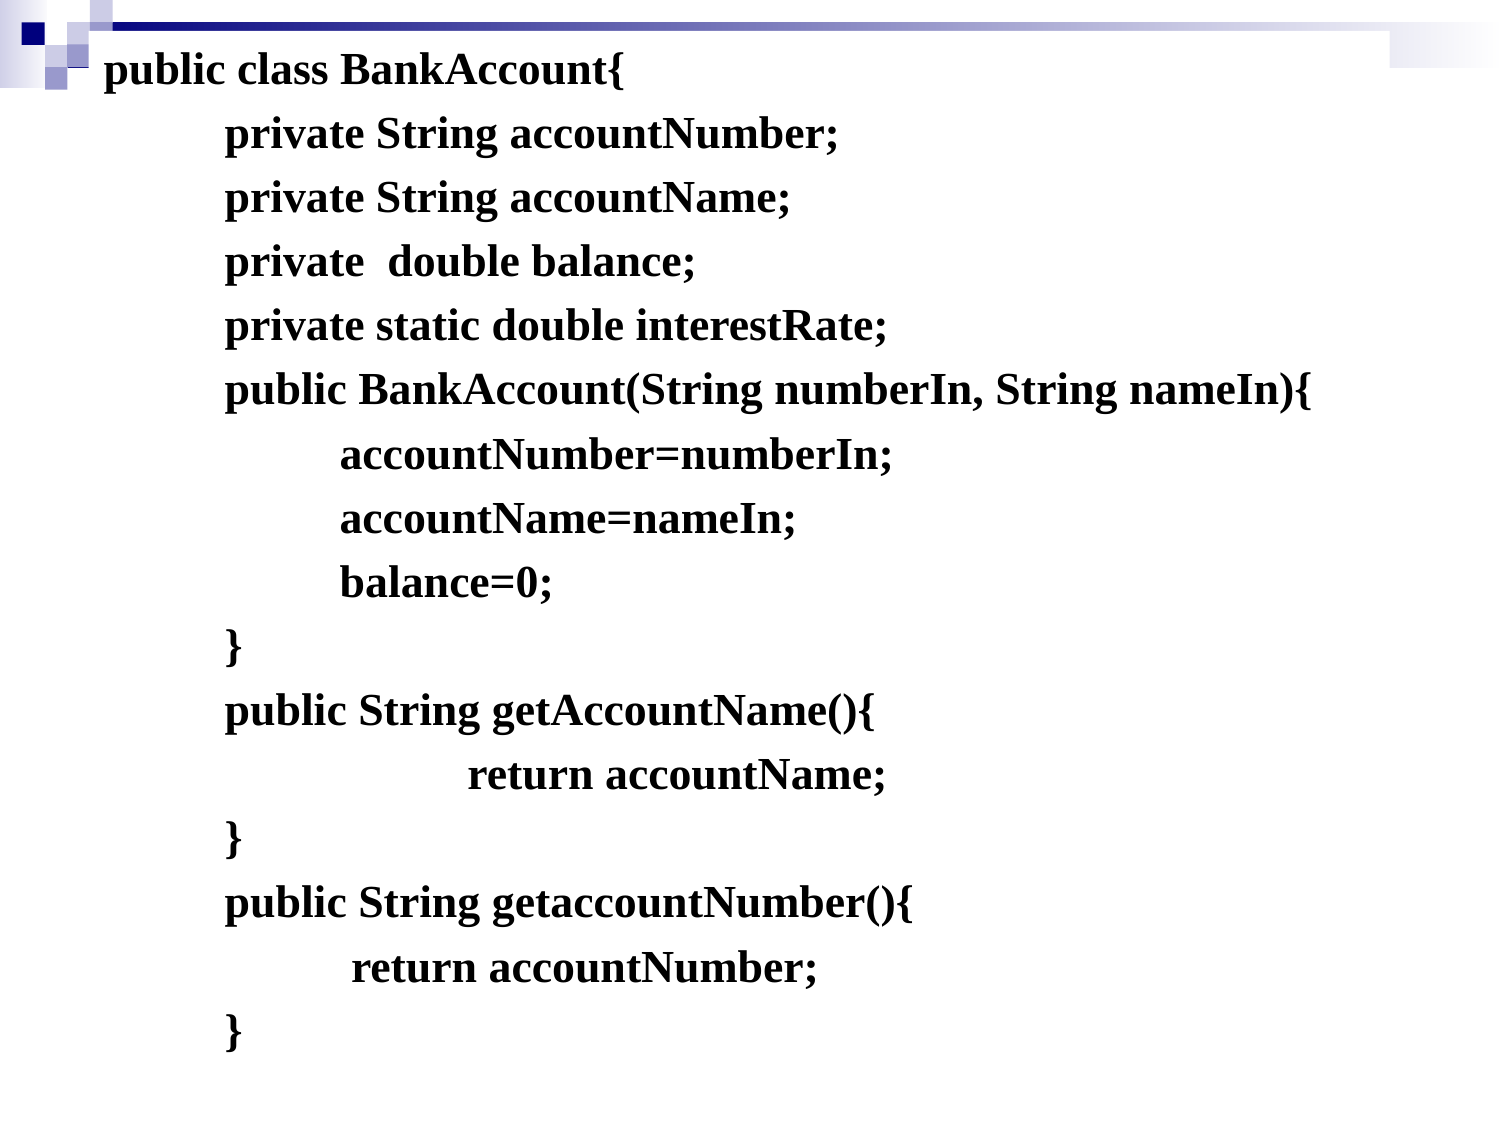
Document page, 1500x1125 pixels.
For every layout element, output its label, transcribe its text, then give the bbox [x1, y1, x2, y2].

list public class BankAccount{ private String accountNumber; private String accountName; private double balance; private static double interestRate; public BankAccount(String numberIn, String nameIn){ accountNumber=numberIn; accountName=nameIn; balance=0; } public String getAccountName(){ return accountName; } public String getaccountNumber(){ return accountNumber; } [88, 30, 1390, 1059]
